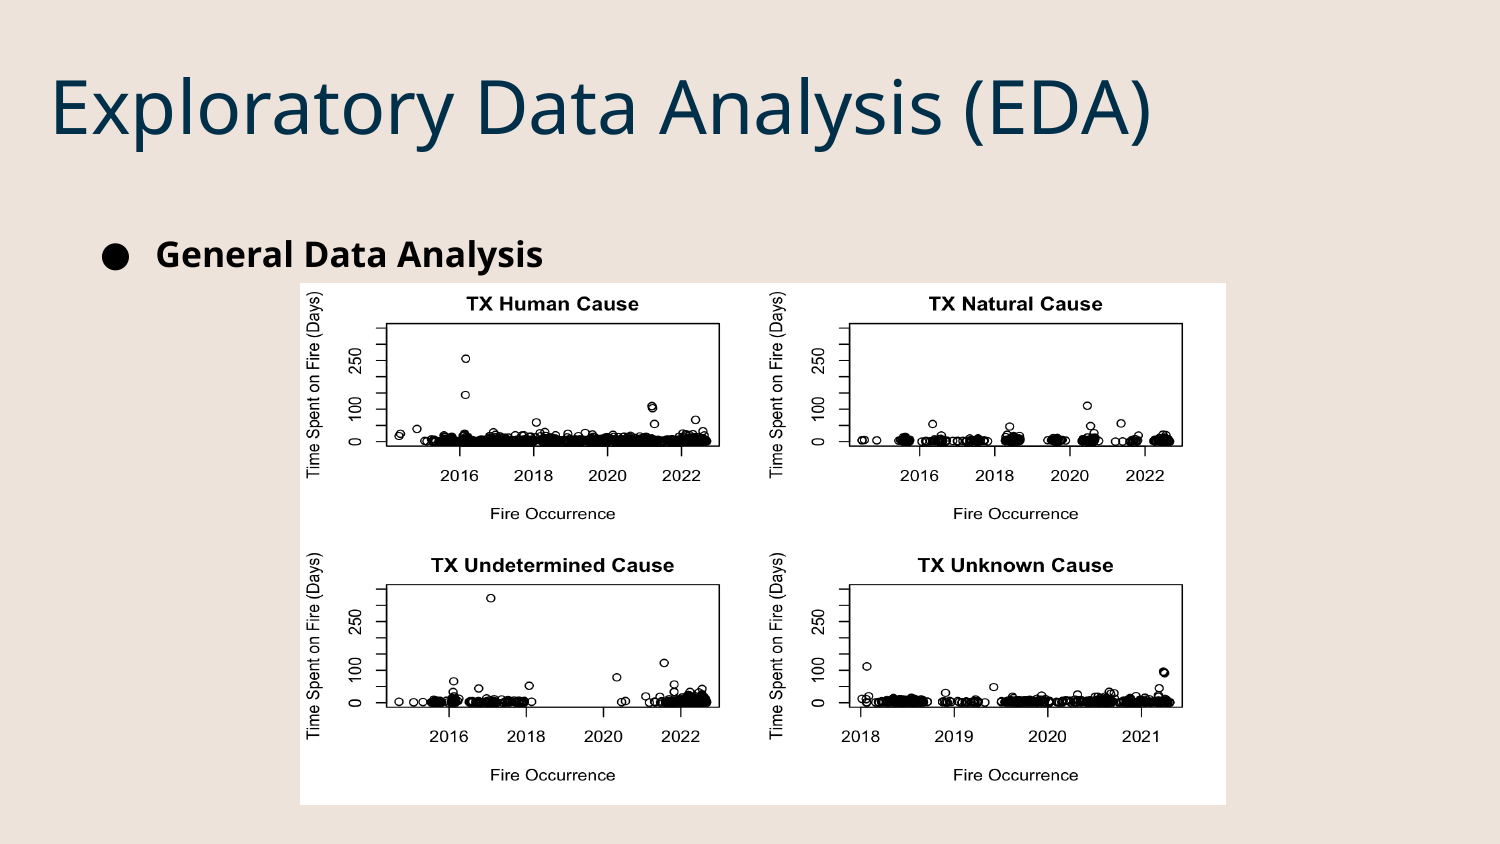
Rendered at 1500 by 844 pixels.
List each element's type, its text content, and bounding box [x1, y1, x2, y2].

title Exploratory Data Analysis (EDA) [34, 0, 1432, 211]
picture [299, 283, 1226, 805]
text_box General Data Analysis [65, 210, 1476, 290]
